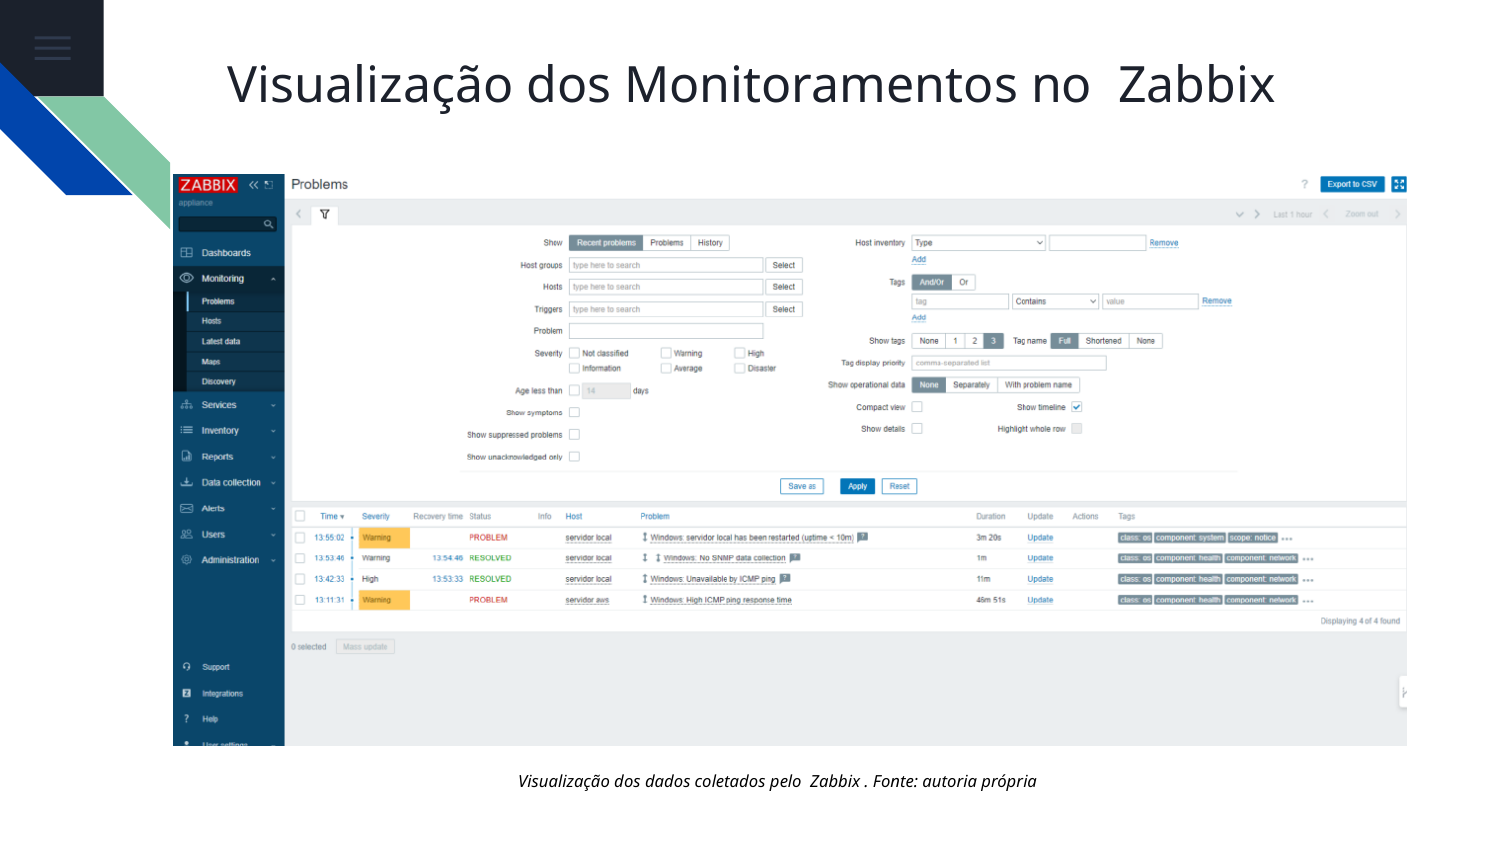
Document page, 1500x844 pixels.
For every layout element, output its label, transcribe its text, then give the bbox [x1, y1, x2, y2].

text_box Visualização dos dados coletados pelo Zabbix . Fonte: autoria própria [212, 754, 1368, 806]
picture [173, 173, 1407, 747]
title Visualização dos Monitoramentos no Zabbix [212, 37, 1368, 119]
